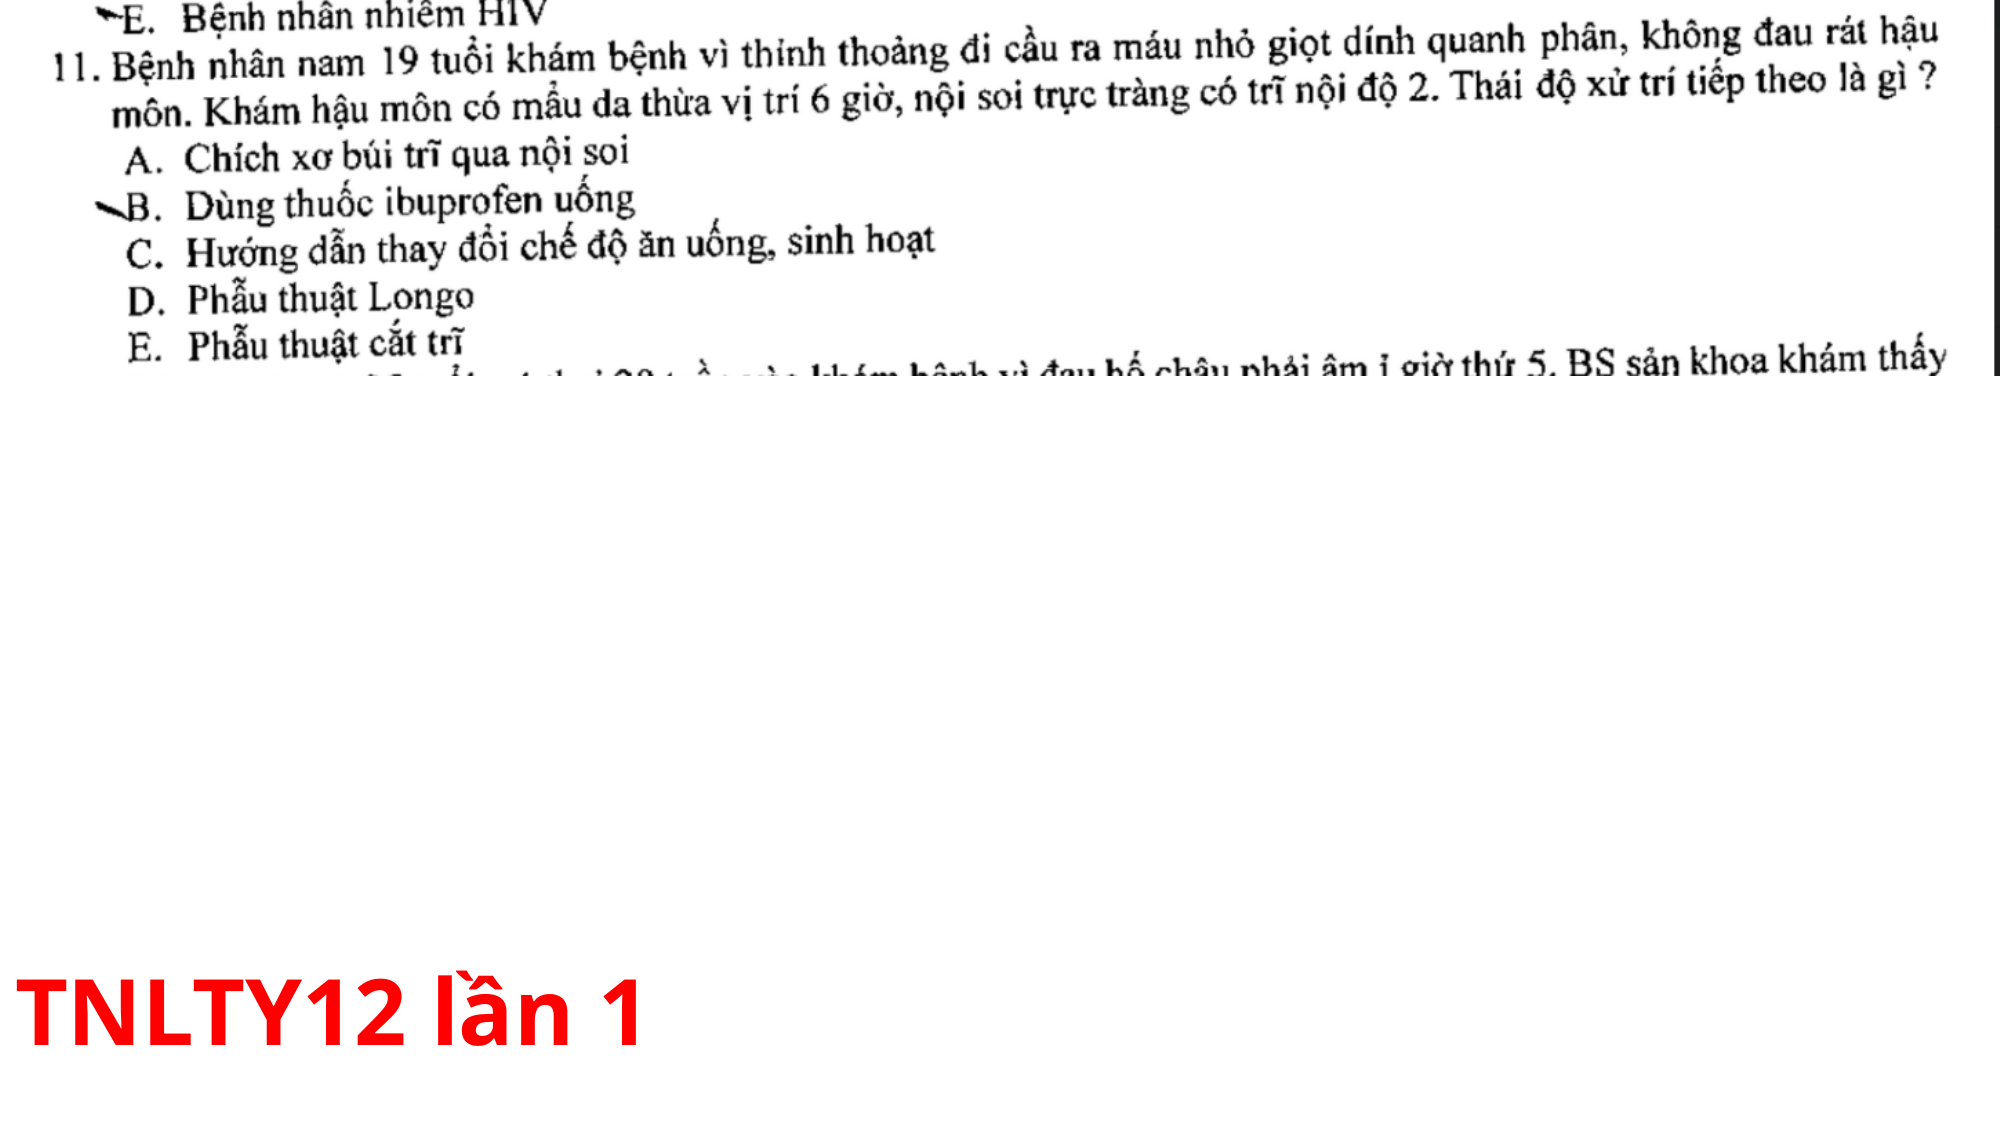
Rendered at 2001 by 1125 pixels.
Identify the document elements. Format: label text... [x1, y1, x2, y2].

picture [0, 0, 2000, 376]
title TNLTY12 lần 1 [0, 907, 1725, 1125]
